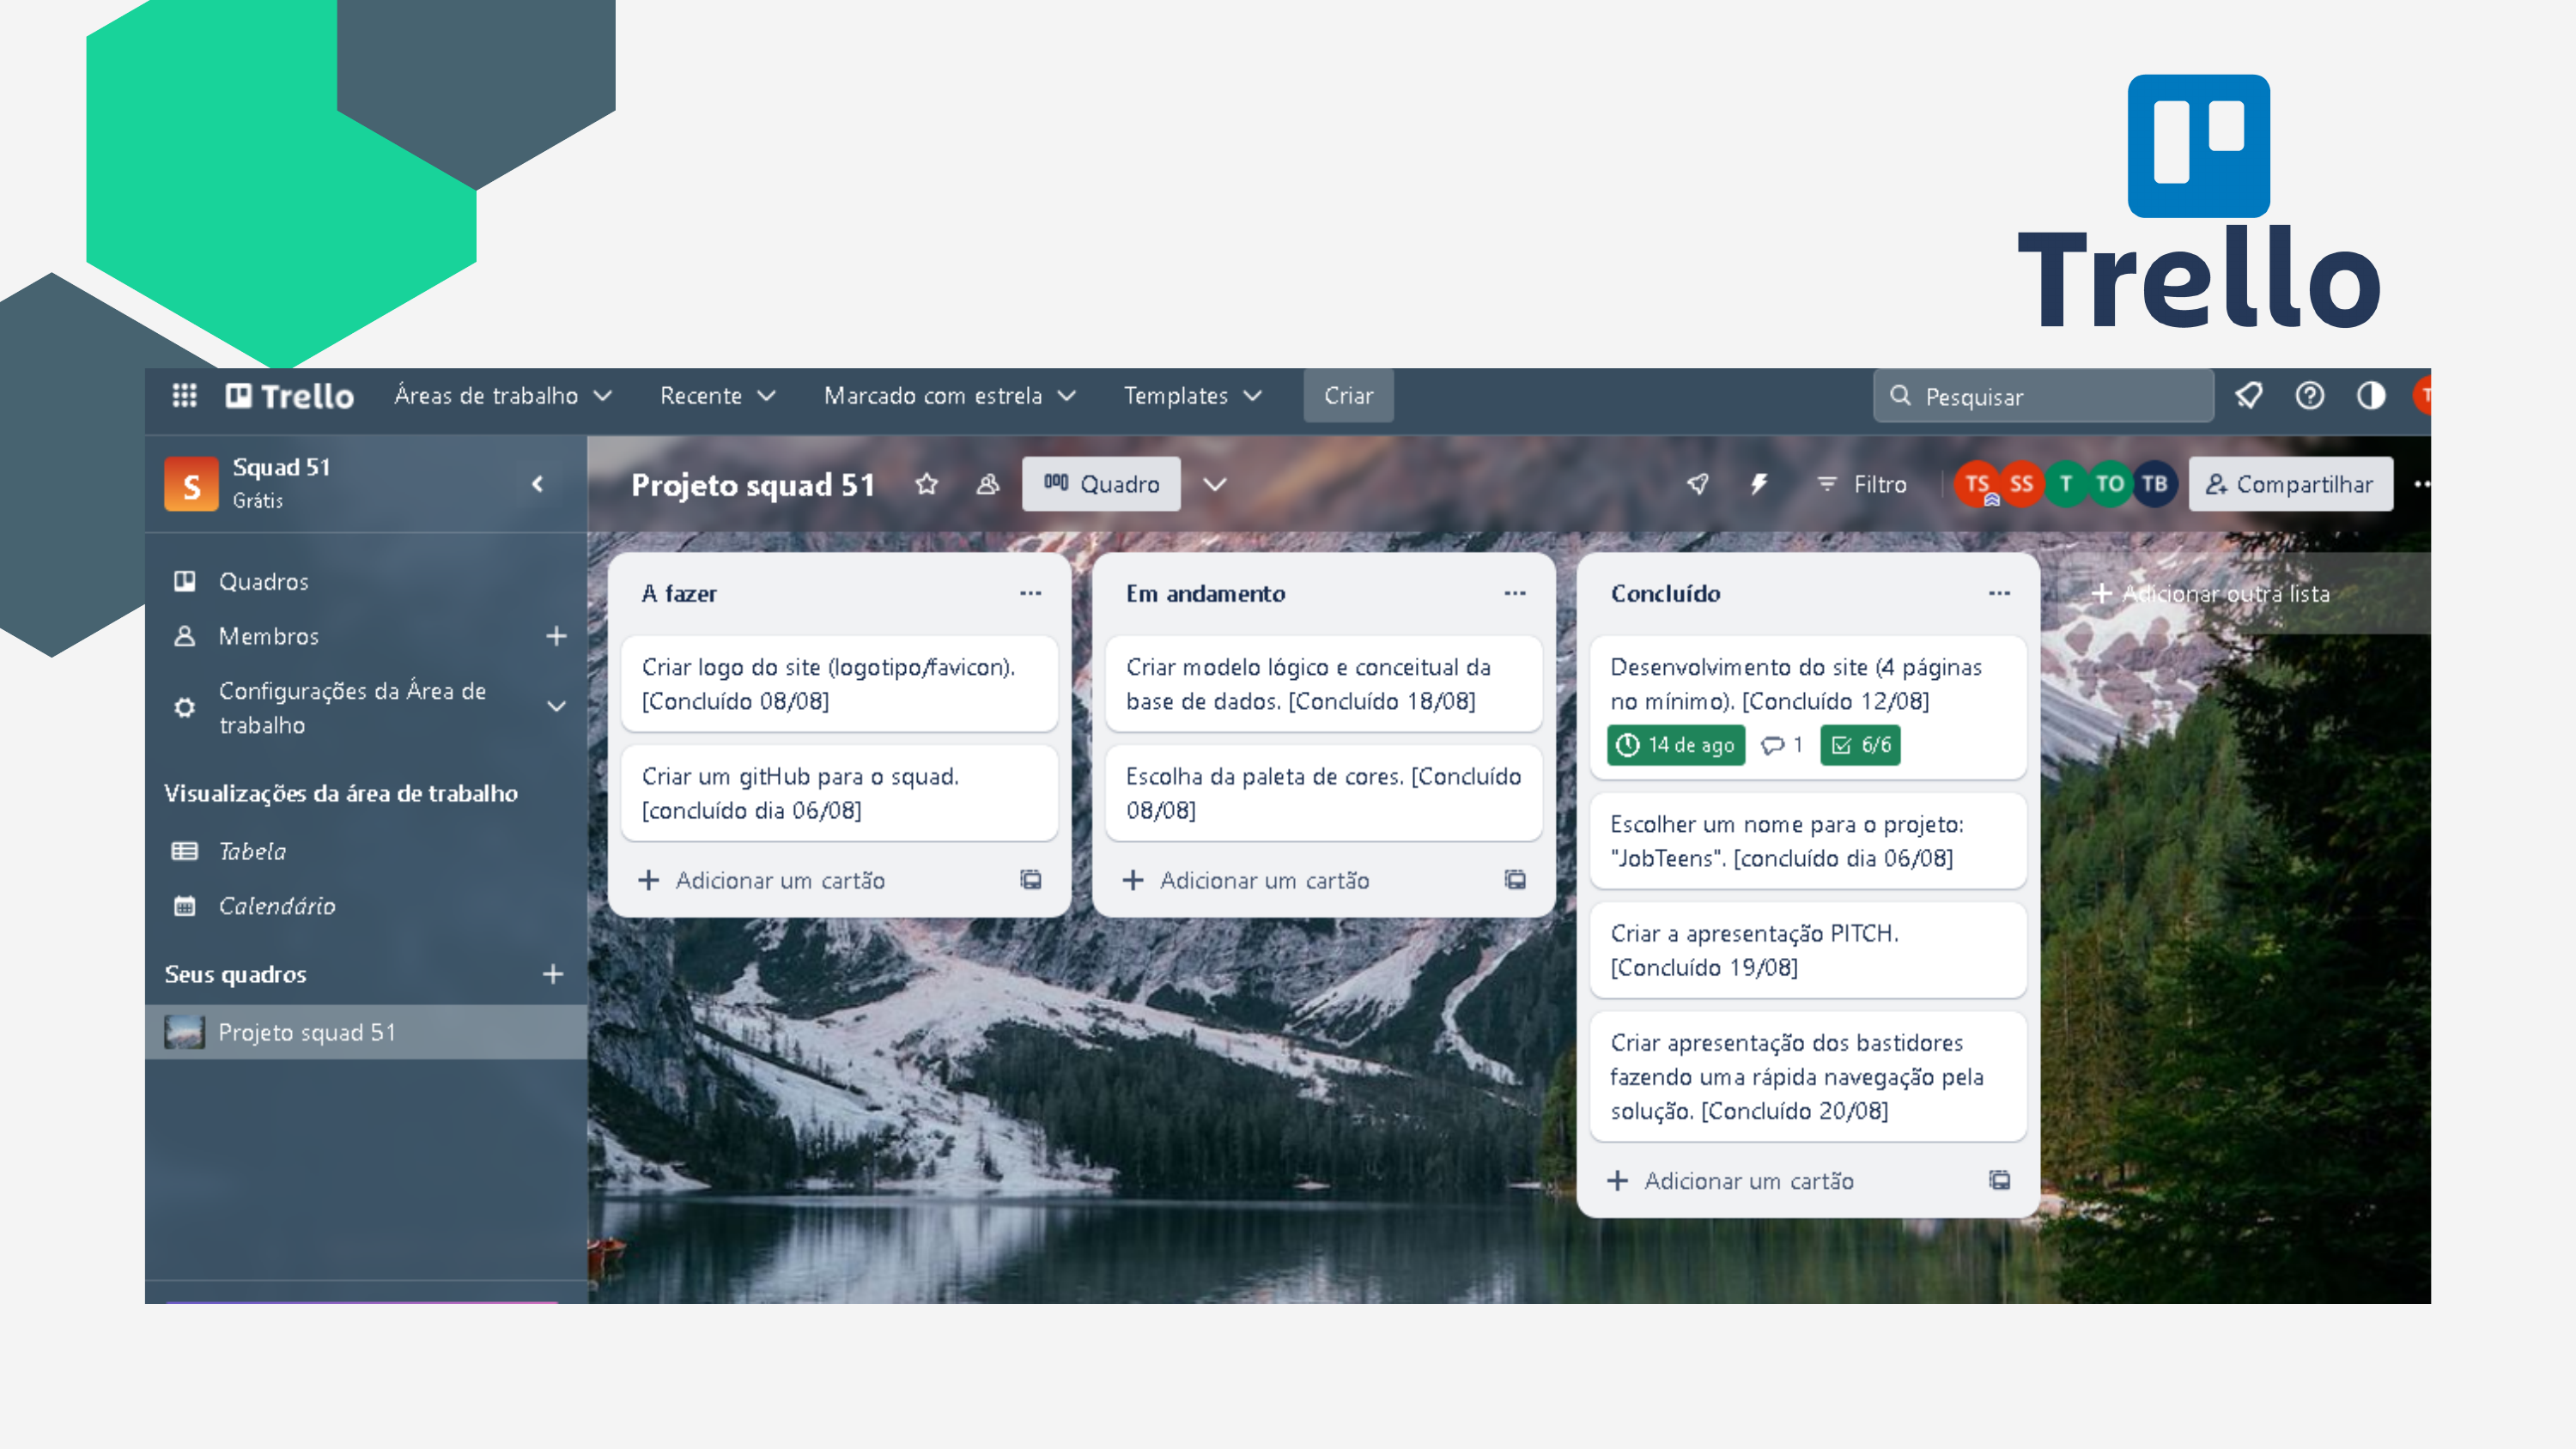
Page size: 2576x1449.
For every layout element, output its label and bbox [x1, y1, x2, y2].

text_box [0, 297, 245, 633]
text_box [1966, 69, 2432, 330]
text_box [144, 368, 2432, 1304]
text_box [56, 0, 507, 345]
text_box [315, 0, 637, 170]
